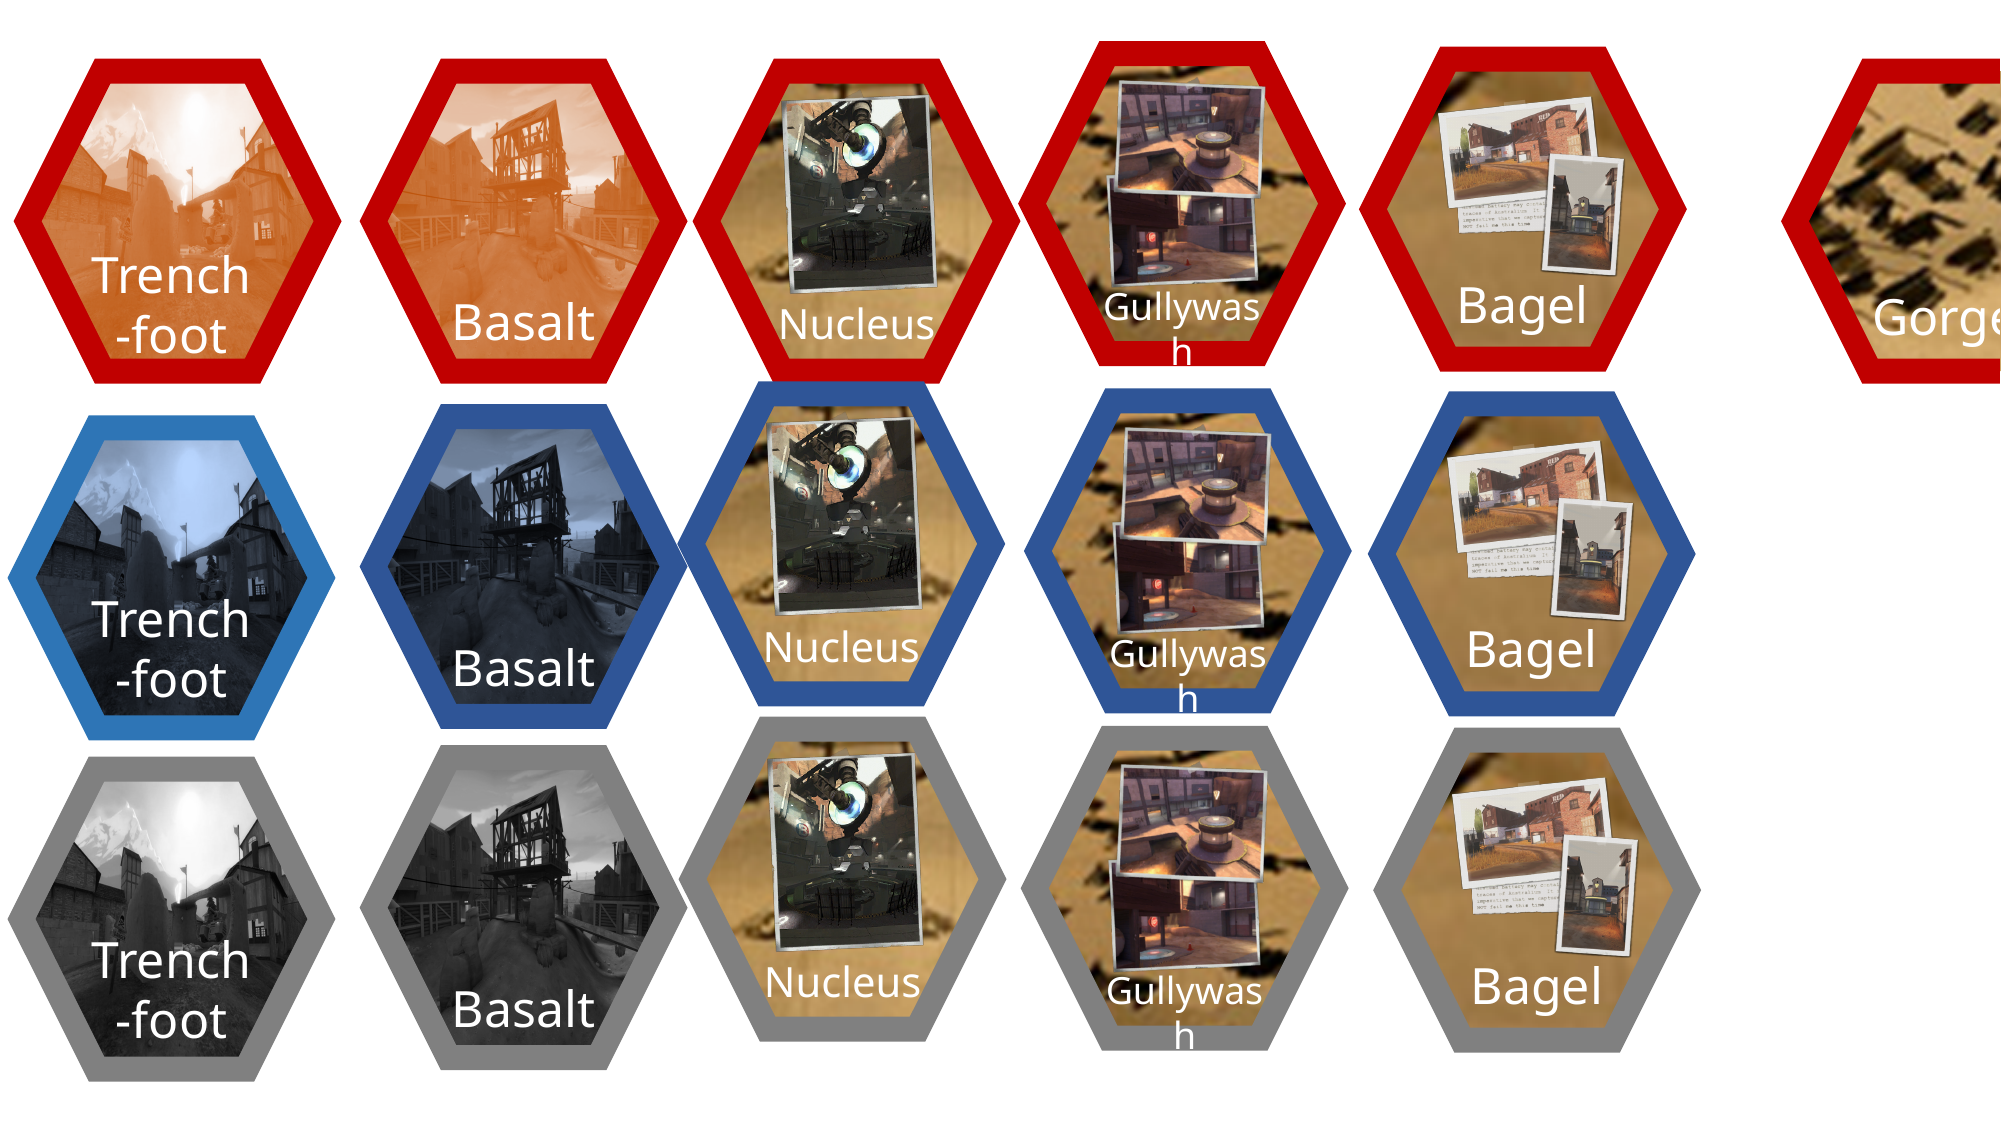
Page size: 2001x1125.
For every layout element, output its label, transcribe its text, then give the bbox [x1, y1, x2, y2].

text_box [21, 769, 322, 1070]
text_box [691, 393, 1009, 704]
text_box Gorge [1847, 277, 2000, 353]
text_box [21, 427, 322, 728]
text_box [373, 416, 674, 717]
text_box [692, 729, 1010, 1040]
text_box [1387, 740, 1688, 1041]
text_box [1032, 53, 1333, 354]
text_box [1034, 738, 1335, 1039]
text_box [1793, 70, 2000, 328]
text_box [1037, 400, 1338, 701]
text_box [1372, 59, 1673, 360]
text_box [1859, 353, 2000, 373]
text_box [706, 71, 1024, 382]
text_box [1381, 403, 1682, 704]
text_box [373, 757, 674, 1058]
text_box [373, 71, 674, 372]
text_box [27, 71, 328, 373]
